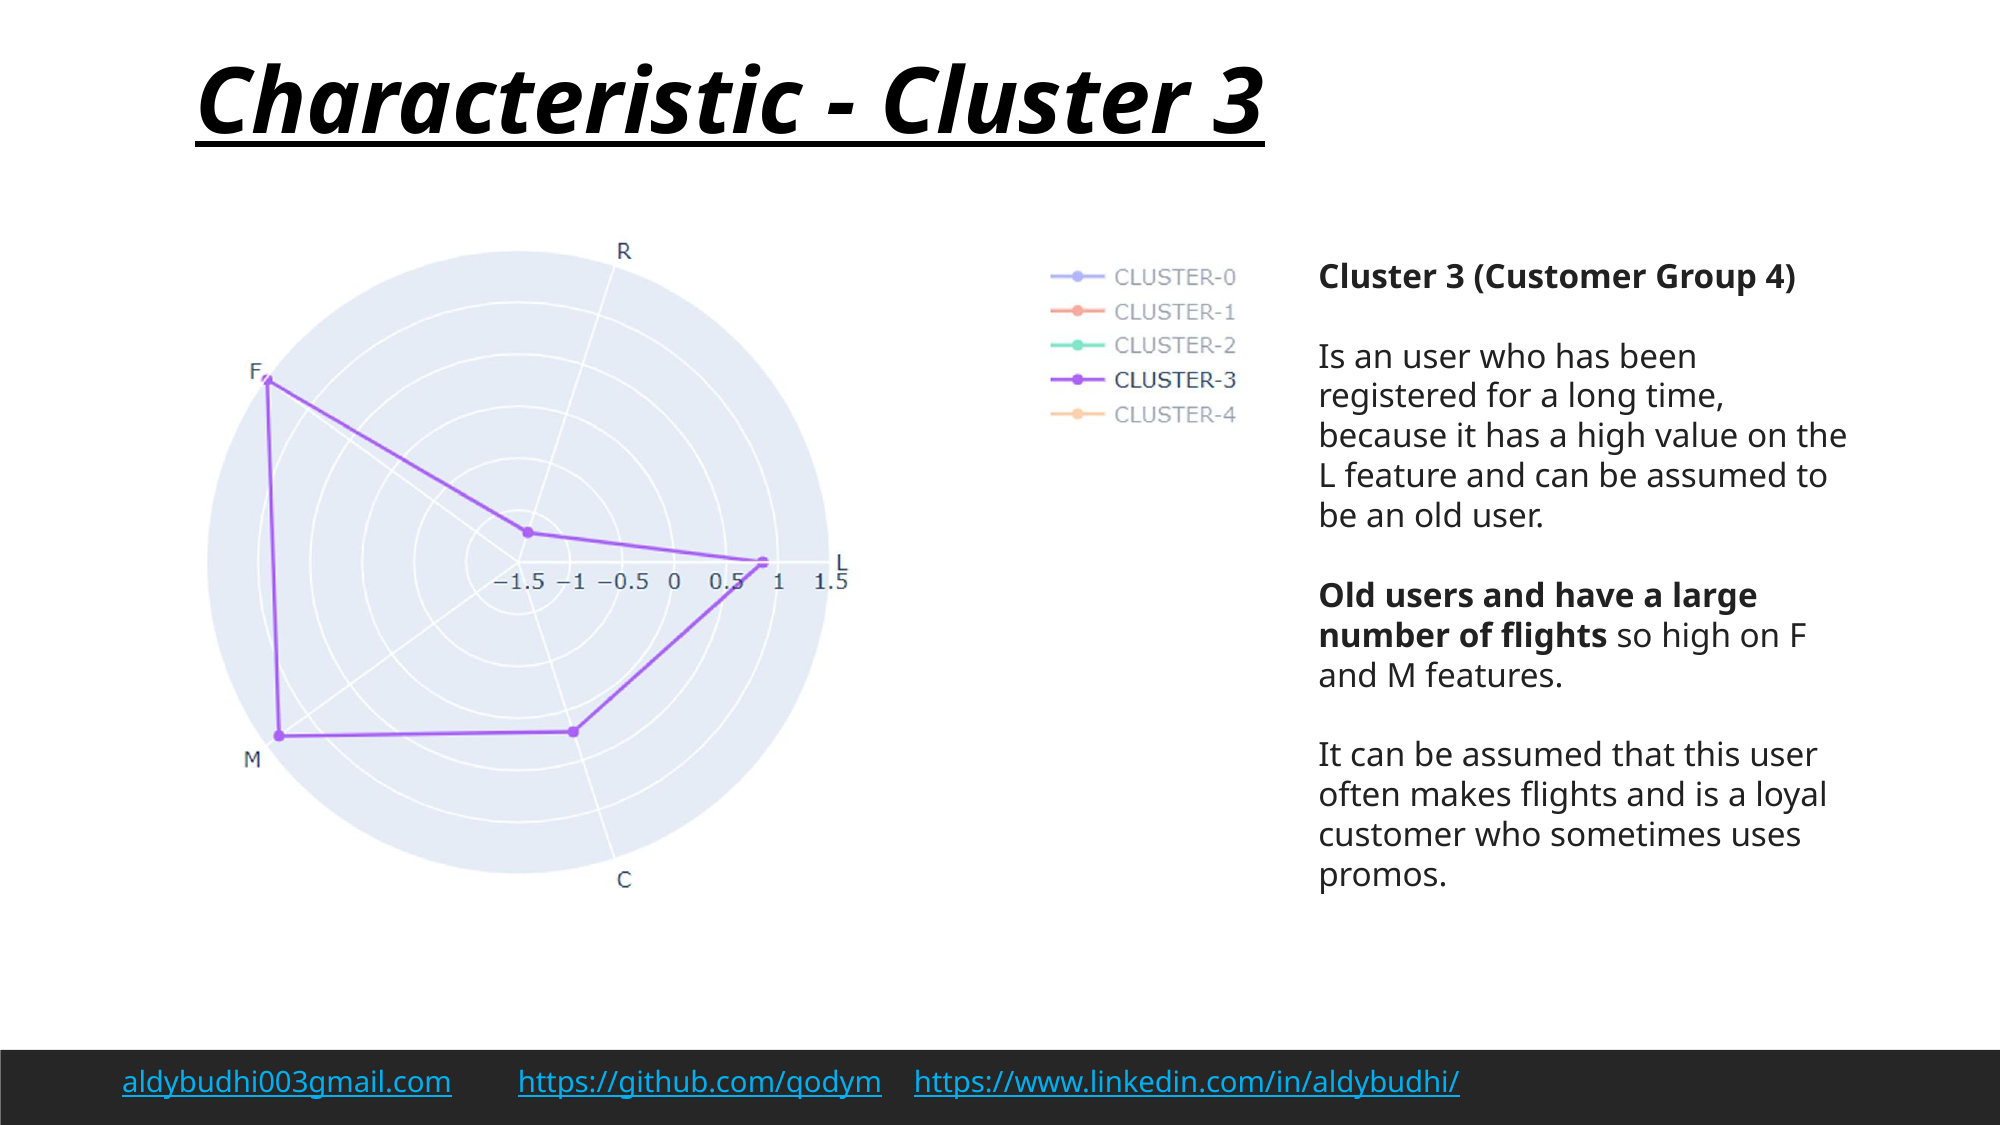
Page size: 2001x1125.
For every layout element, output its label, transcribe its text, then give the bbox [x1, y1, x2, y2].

text_box aldybudhi003gmail.com https://github.com/qodym https://www.linkedin.com/in/aldybudhi/ [107, 1055, 1923, 1112]
picture [158, 186, 1273, 1003]
text_box Characteristic - Cluster 3 [179, 47, 1830, 163]
text_box Cluster 3 (Customer Group 4) Is an user who has been registered for a long time, because it has a high value on the L feature and can be assumed to be an old user. Old users and have a large number of flights so high on F and M features. It can be assumed that this user often makes flights and is a loyal customer who sometimes uses promos. [1303, 247, 1873, 934]
